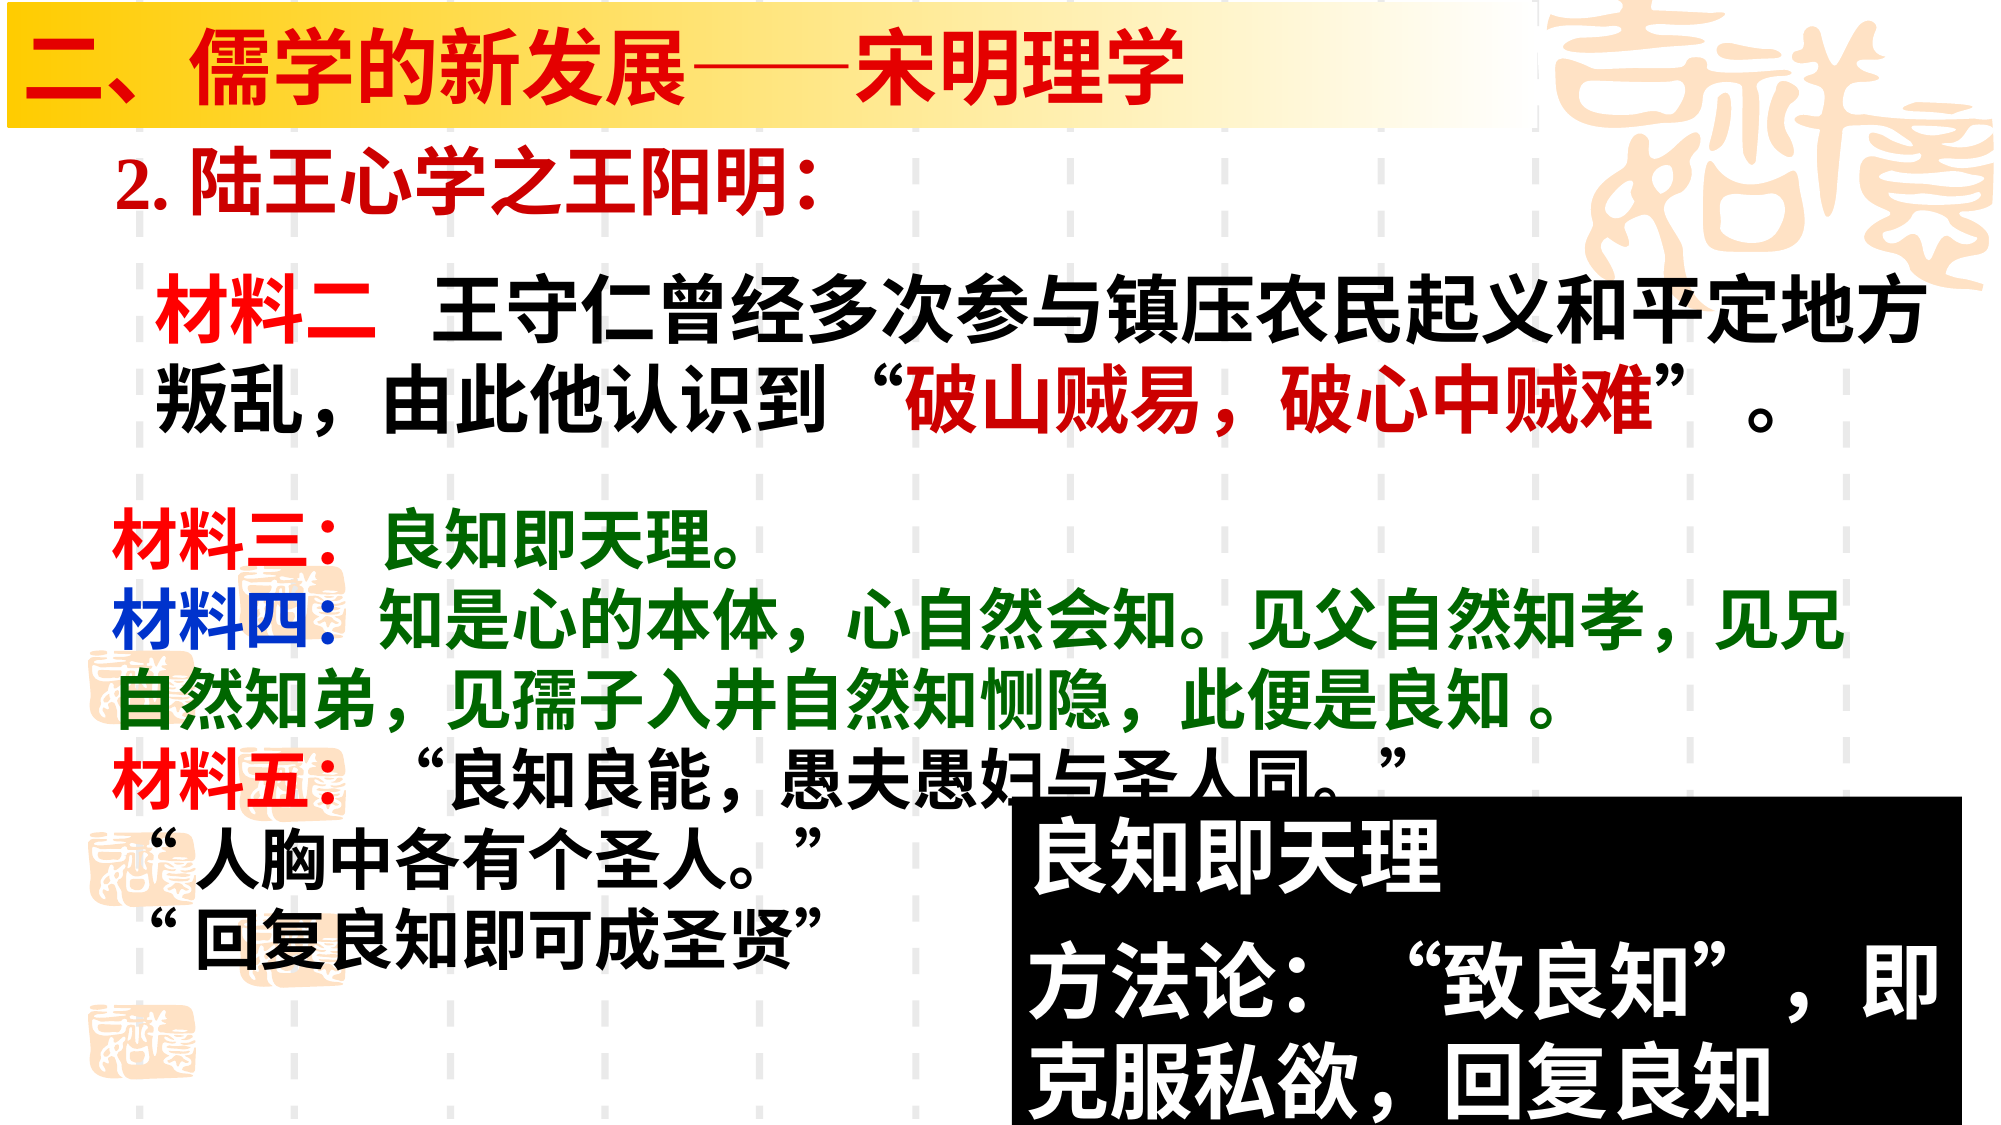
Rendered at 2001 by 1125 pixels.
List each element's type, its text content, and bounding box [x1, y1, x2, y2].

text_box 良知即天理 方法论：“致良知”，即克服私欲，回复良知 [1011, 796, 1962, 1125]
text_box 材料三：良知即天理。 材料四：知是心的本体，心自然会知。见父自然知孝，见兄自然知弟，见孺子入井自然知恻隐，此便是良知 。 材料五：“良知良能，愚夫愚妇与圣人同。” “人胸中各有个圣人。” “回复良知即可成圣贤” [96, 490, 1904, 985]
text_box 材料二 王守仁曾经多次参与镇压农民起义和平定地方叛乱，由此他认识到“破山贼易，破心中贼难” 。 [139, 255, 1955, 451]
text_box 二、儒学的新发展——宋明理学 [7, 2, 1538, 128]
text_box 2.陆王心学之王阳明： [99, 128, 1012, 233]
